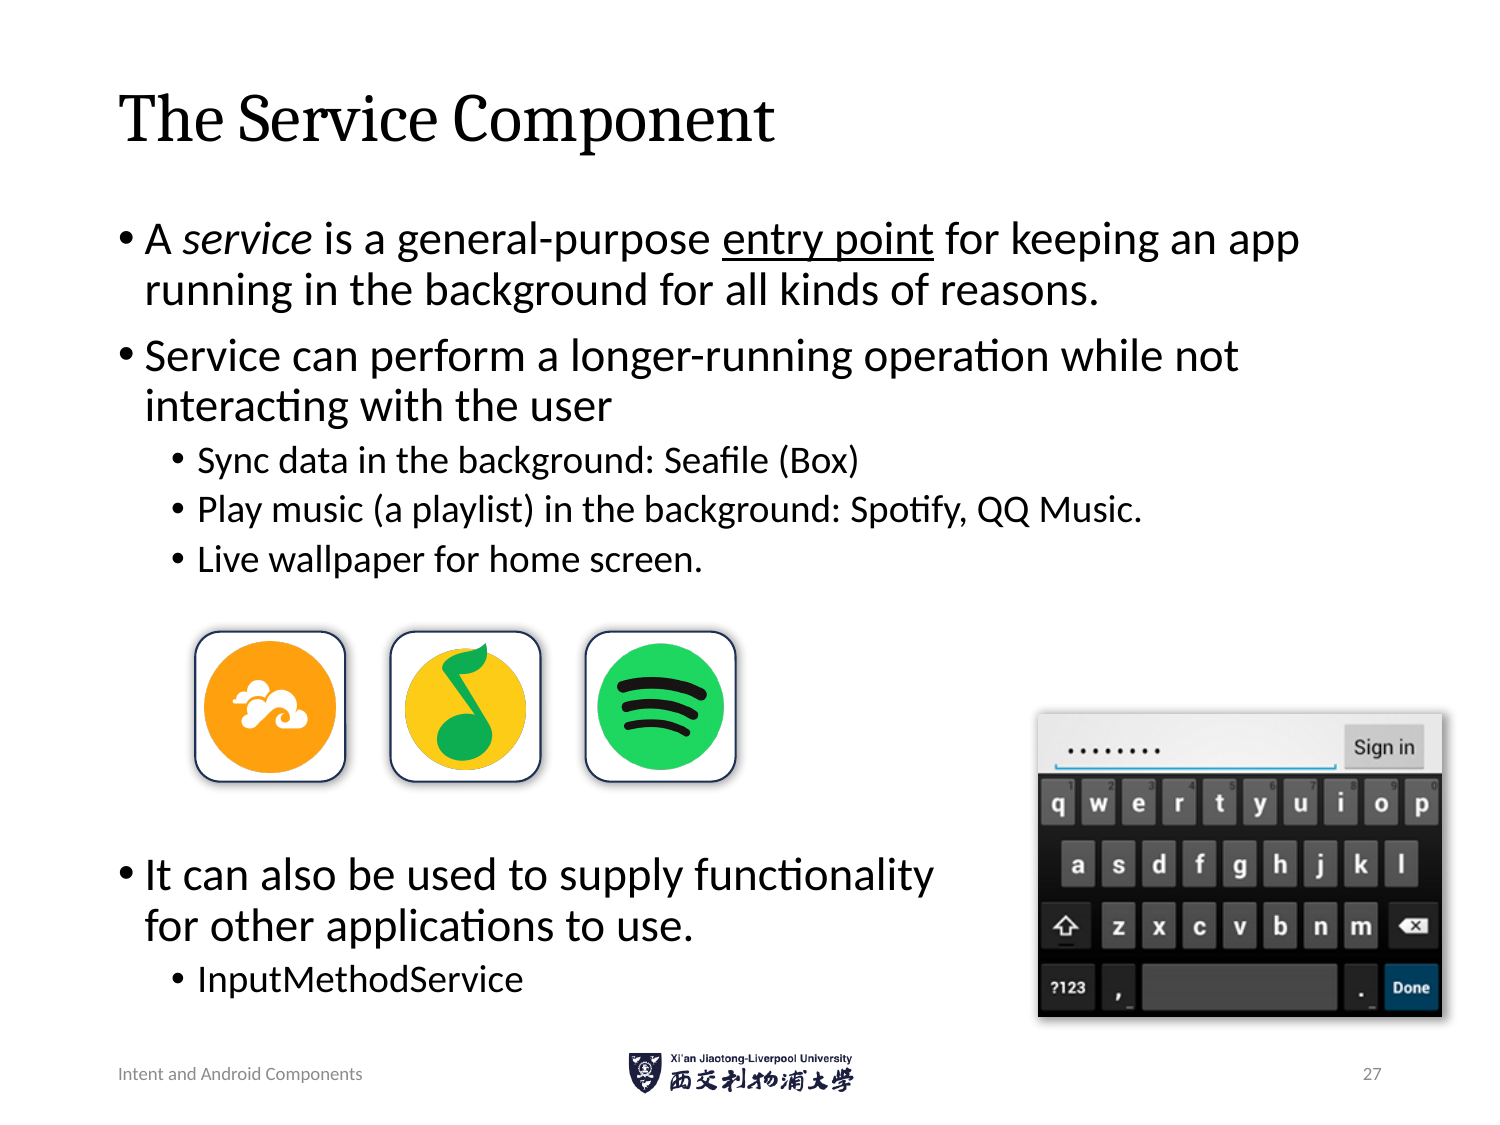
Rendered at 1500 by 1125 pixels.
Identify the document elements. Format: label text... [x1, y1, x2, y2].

slide_number Intent and Android Components [103, 1042, 441, 1103]
list A service is a general-purpose entry point for keeping an app running in the background for all kinds of reasons. Service can perform a longer-running operation while not interacting with the user Sync data in the background: Seafile (Box) Play music (a playlist) in the background: Spotify, QQ Music. Live wallpaper for home screen. It can also be used to supply functionality for other applications to use. InputMethodService [103, 206, 1397, 1014]
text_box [585, 631, 736, 782]
picture [625, 1049, 857, 1096]
picture [1038, 714, 1442, 1017]
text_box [195, 631, 346, 782]
title The Service Component [103, 59, 1397, 178]
slide_number 27 [1059, 1042, 1397, 1103]
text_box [390, 631, 541, 782]
